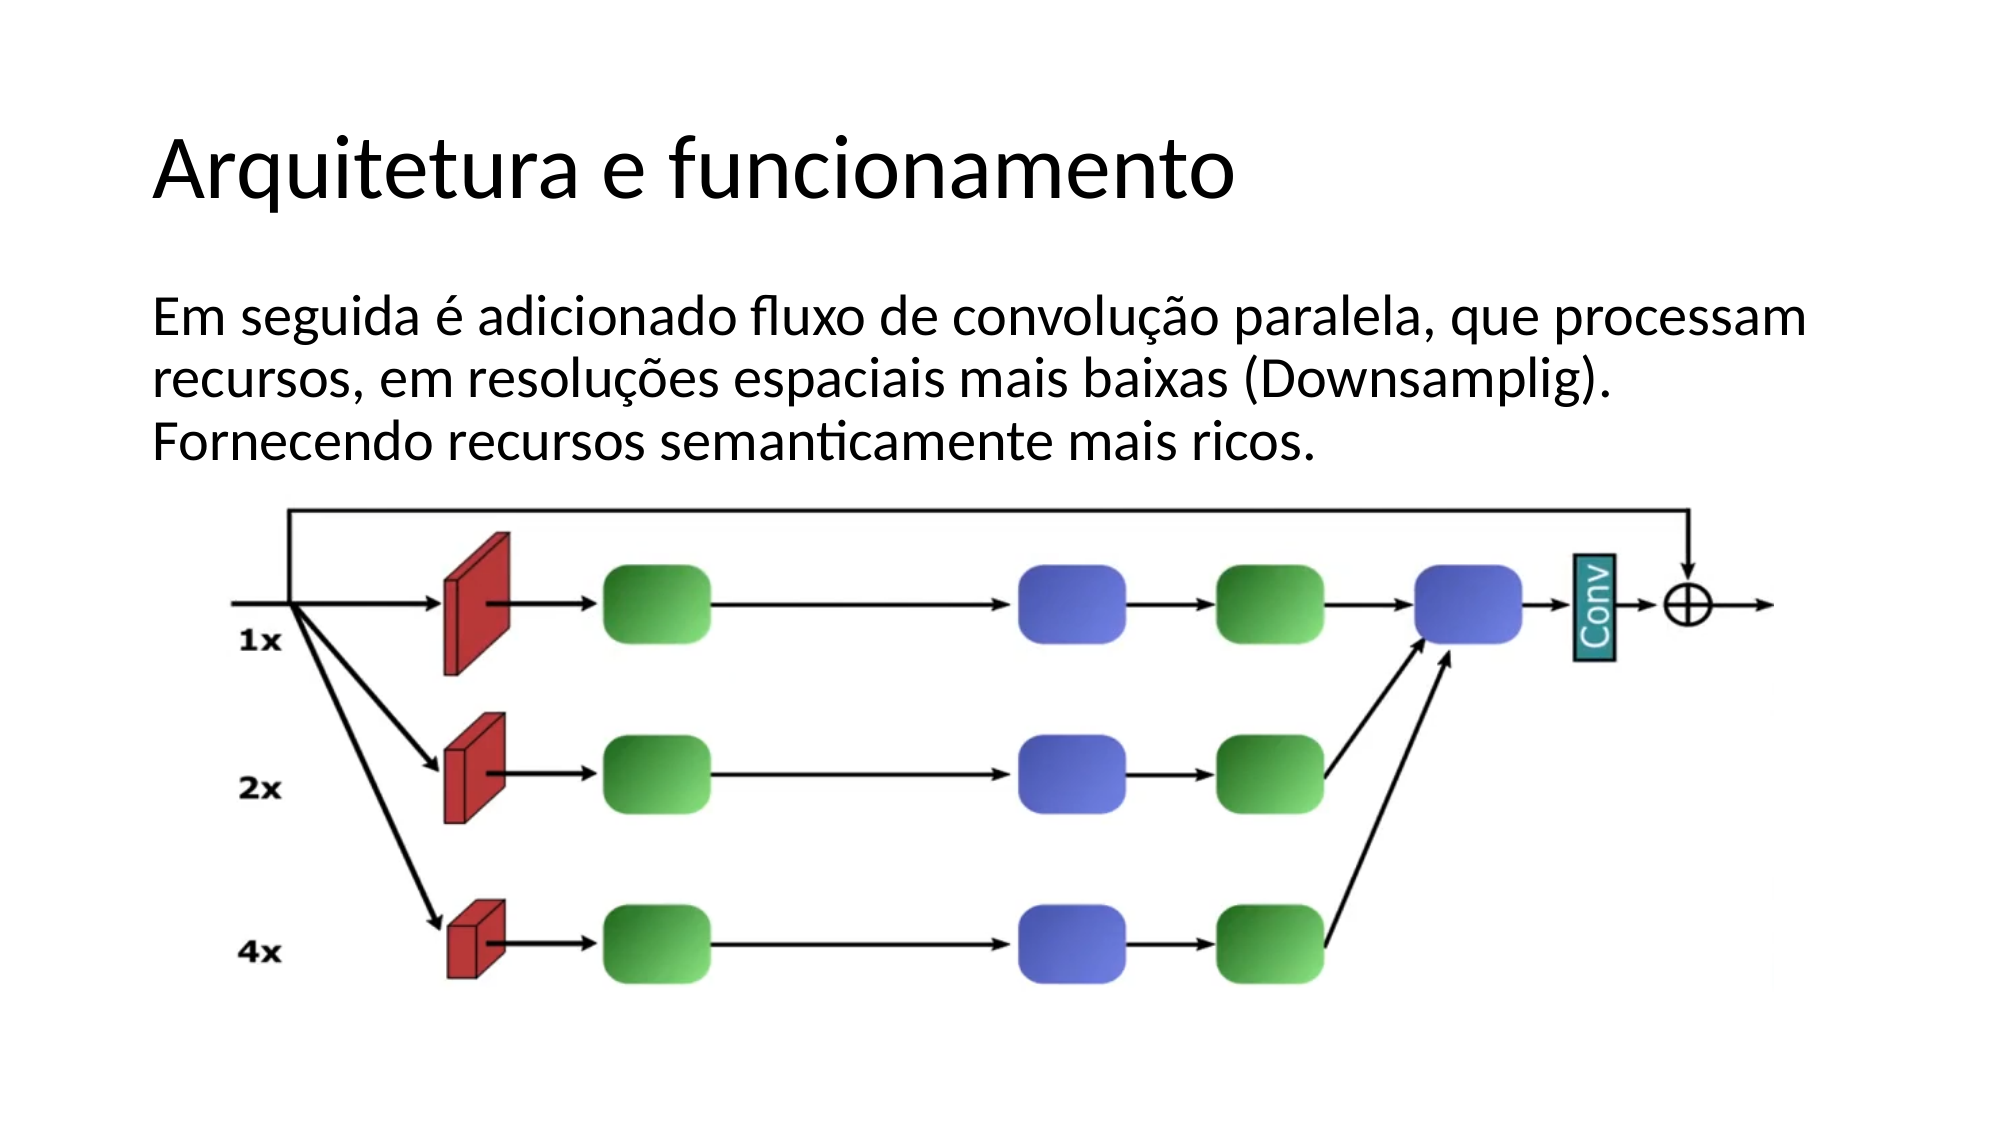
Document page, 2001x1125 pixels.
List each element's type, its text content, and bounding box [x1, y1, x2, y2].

list Em seguida é adicionado fluxo de convolução paralela, que processam recursos, em resoluções espaciais mais baixas (Downsamplig). Fornecendo recursos semanticamente mais ricos. [137, 277, 1863, 992]
title Arquitetura e funcionamento [137, 59, 1863, 277]
picture [226, 494, 1774, 993]
